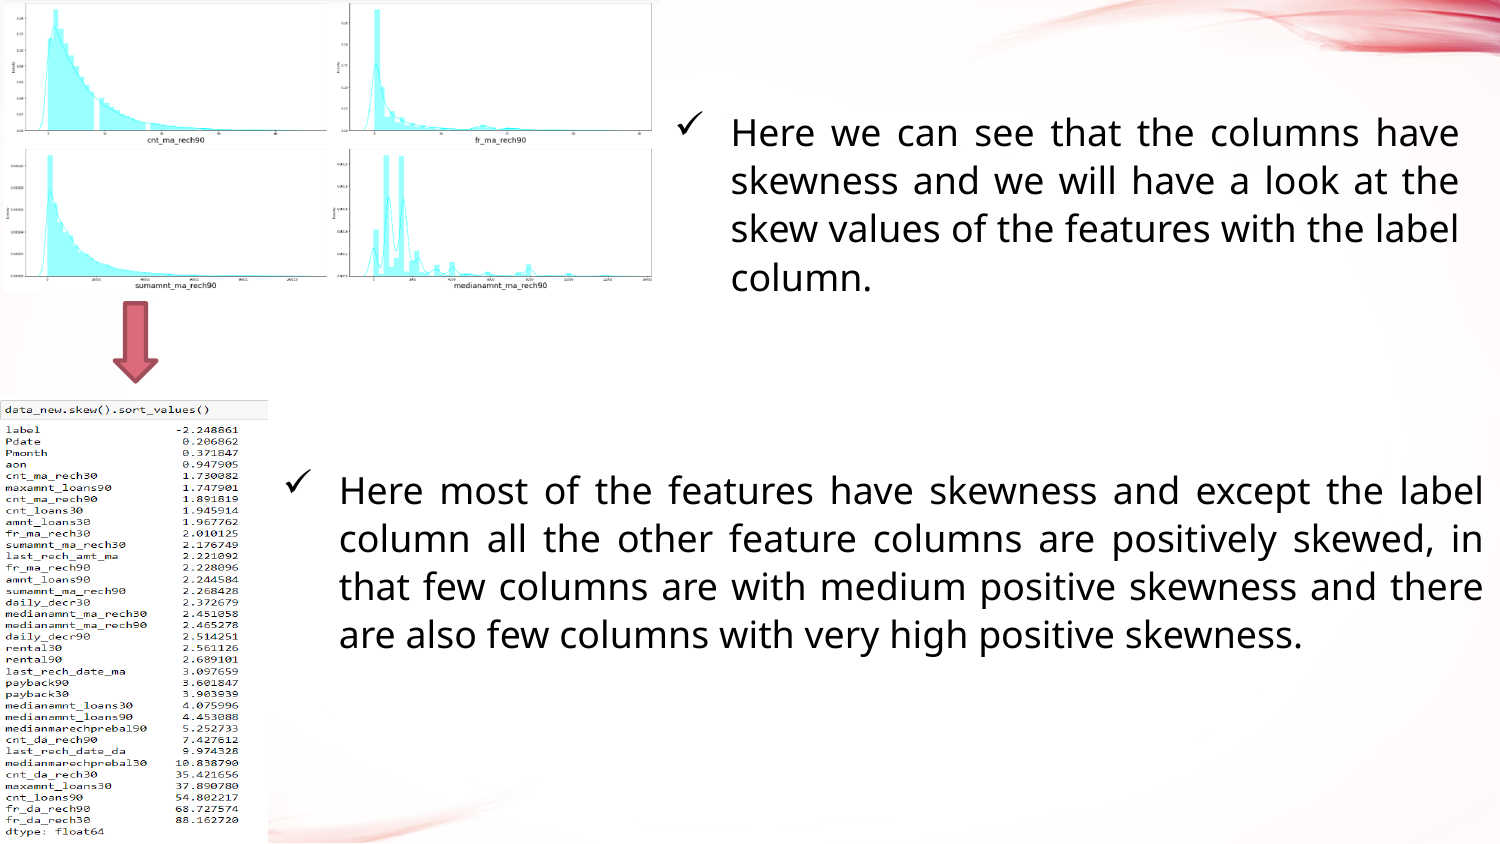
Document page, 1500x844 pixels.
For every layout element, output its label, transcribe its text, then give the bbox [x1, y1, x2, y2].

picture [0, 0, 1500, 844]
text_box [112, 301, 159, 384]
text_box Here we can see that the columns have skewness and we will have a look at the skew values of the features with the label column. [659, 98, 1476, 306]
text_box Here most of the features have skewness and except the label column all the other feature columns are positively skewed, in that few columns are with medium positive skewness and there are also few columns with very high positive skewness. [273, 456, 1500, 664]
